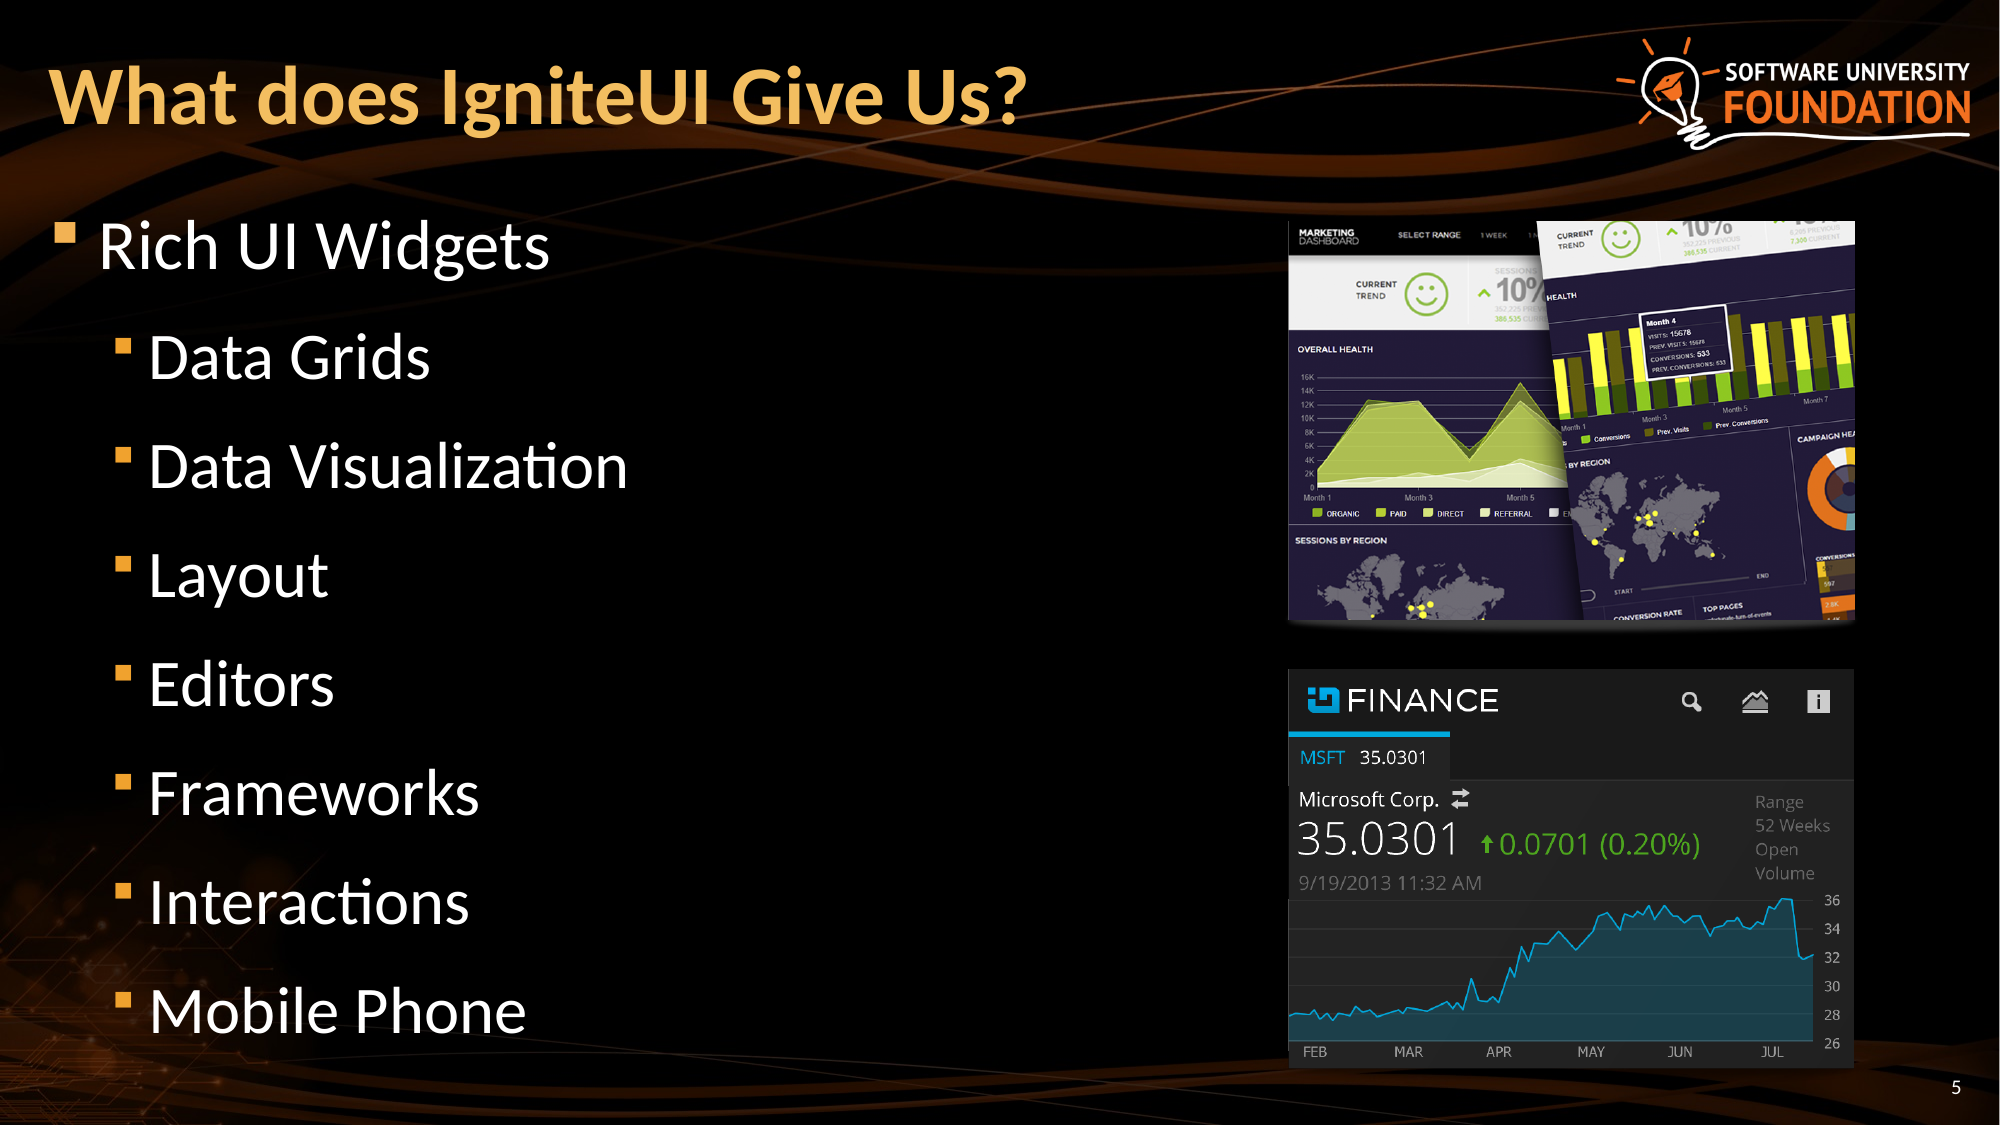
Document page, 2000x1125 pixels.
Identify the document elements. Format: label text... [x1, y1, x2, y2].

list Rich UI Widgets Data Grids Data Visualization Layout Editors Frameworks Interactions Mobile Phone [31, 188, 1968, 1103]
picture [0, 0, 2000, 1125]
title What does IgniteUI Give Us? [30, 6, 1602, 189]
